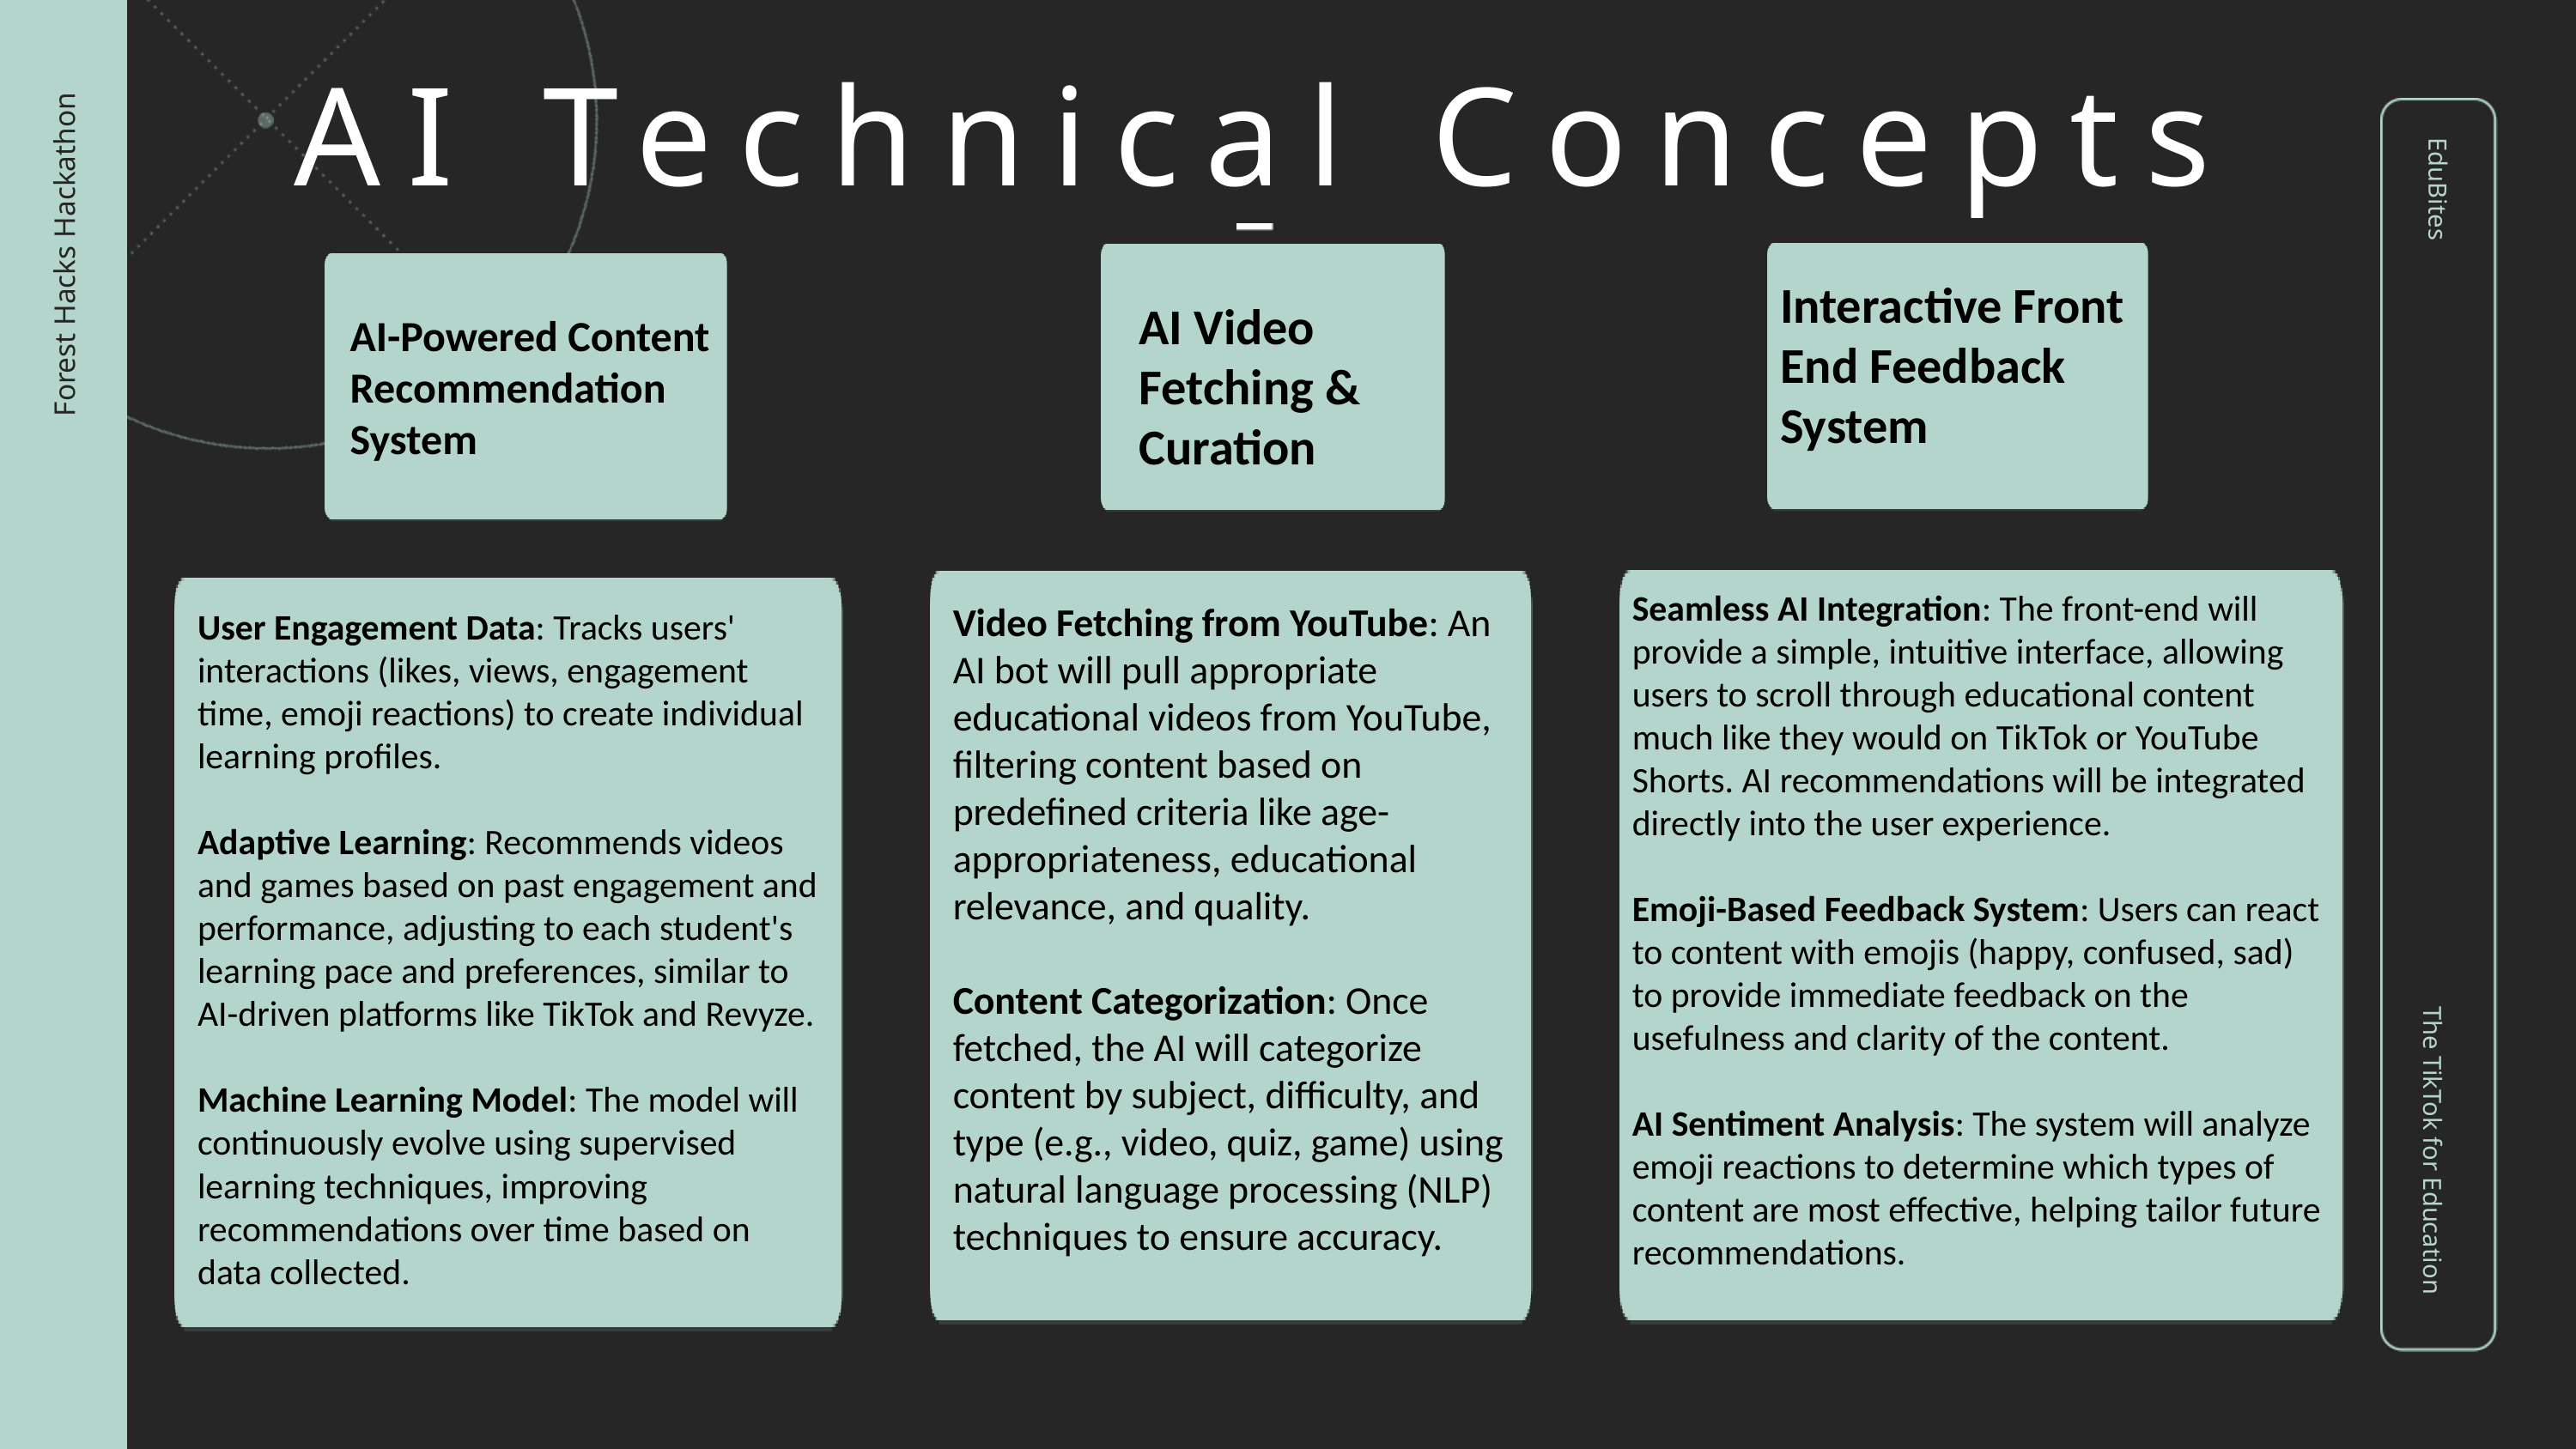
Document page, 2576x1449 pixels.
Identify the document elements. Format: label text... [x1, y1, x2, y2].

picture [1101, 244, 1445, 512]
picture [1767, 243, 2148, 511]
picture [174, 577, 844, 1332]
picture [1619, 570, 2344, 1325]
text_box AI Technical Concepts [602, 52, 2217, 244]
text_box AI-Powered Content Recommendation System [731, 301, 737, 470]
picture [0, 0, 736, 1449]
picture [929, 570, 1534, 1325]
picture [1236, 223, 1273, 231]
picture [2380, 98, 2498, 1353]
